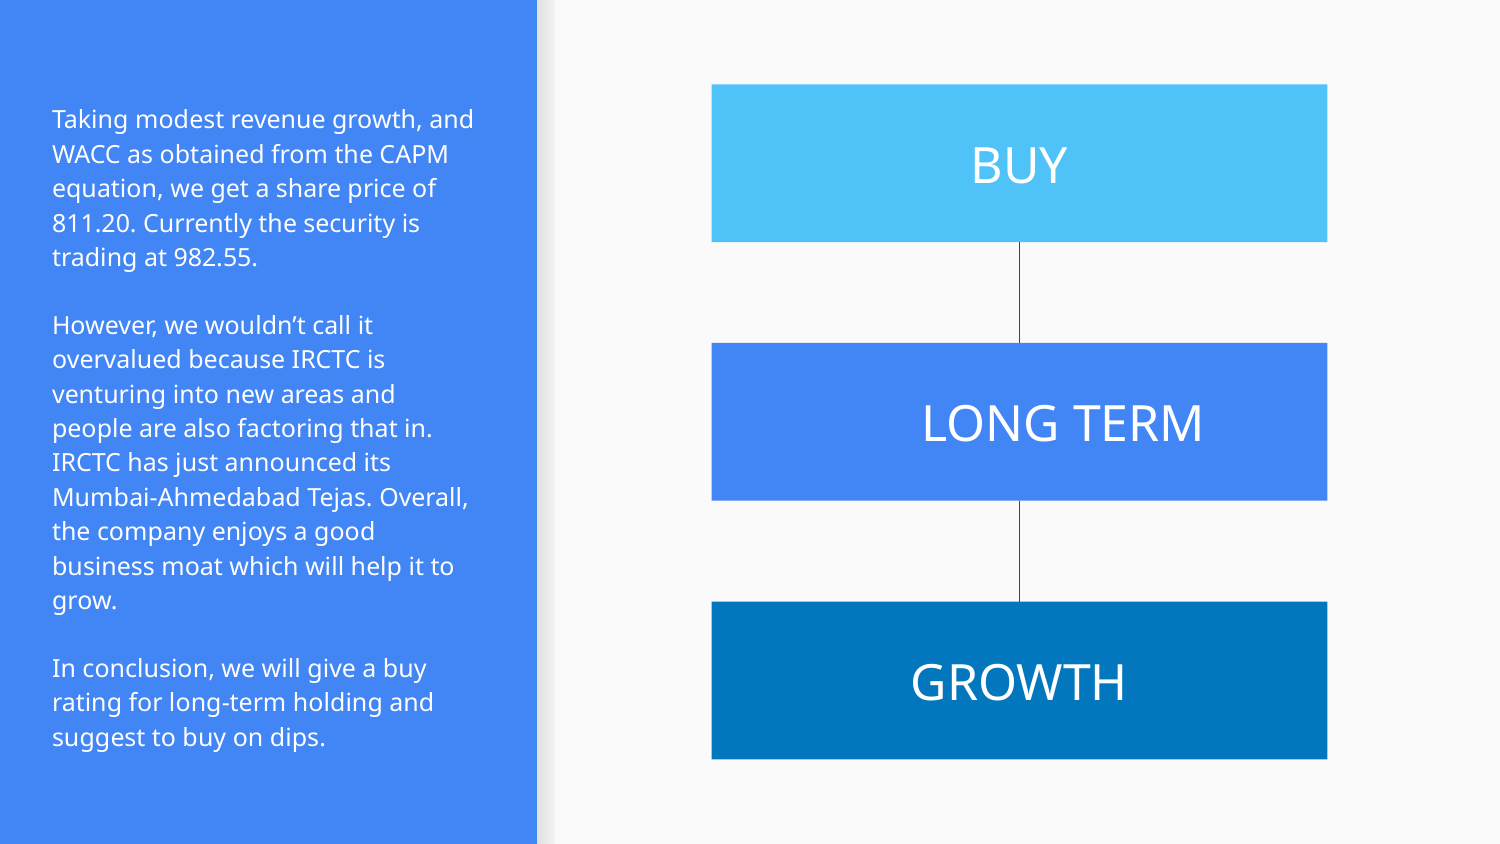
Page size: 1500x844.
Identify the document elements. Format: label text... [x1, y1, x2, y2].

list Taking modest revenue growth, and WACC as obtained from the CAPM equation, we get a share price of 811.20. Currently the security is trading at 982.55. However, we wouldn’t call it overvalued because IRCTC is venturing into new areas and people are also factoring that in. IRCTC has just announced its Mumbai-Ahmedabad Tejas. Overall, the company enjoys a good business moat which will help it to grow. In conclusion, we will give a buy rating for long-term holding and suggest to buy on dips. [37, 84, 498, 760]
title BUY [711, 84, 1328, 243]
title LONG TERM [711, 342, 1328, 501]
title GROWTH [711, 601, 1328, 760]
